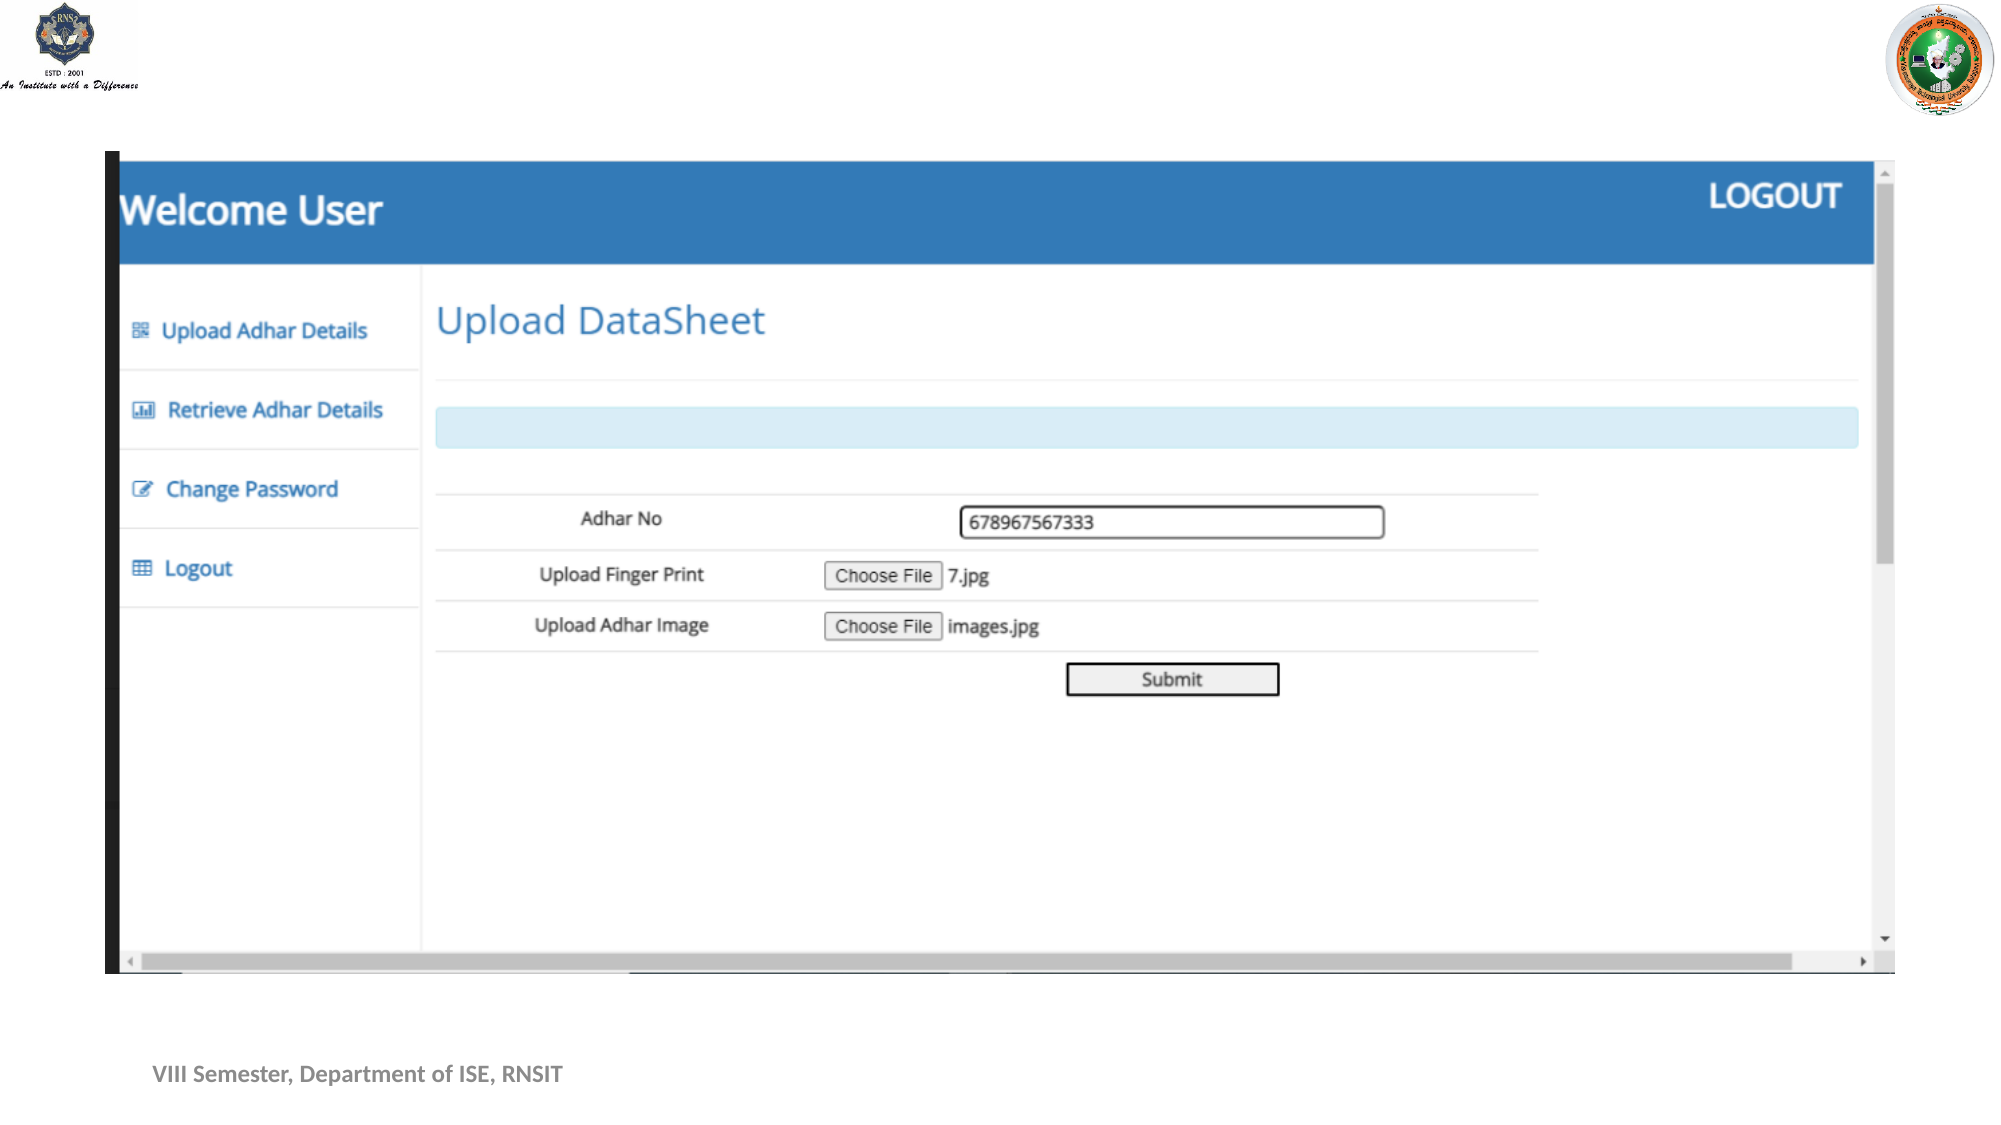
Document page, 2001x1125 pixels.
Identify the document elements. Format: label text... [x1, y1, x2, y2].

slide_number VIII Semester, Department of ISE, RNSIT [137, 1042, 588, 1103]
picture [0, 0, 138, 91]
picture [1882, 2, 1997, 117]
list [105, 150, 1895, 974]
